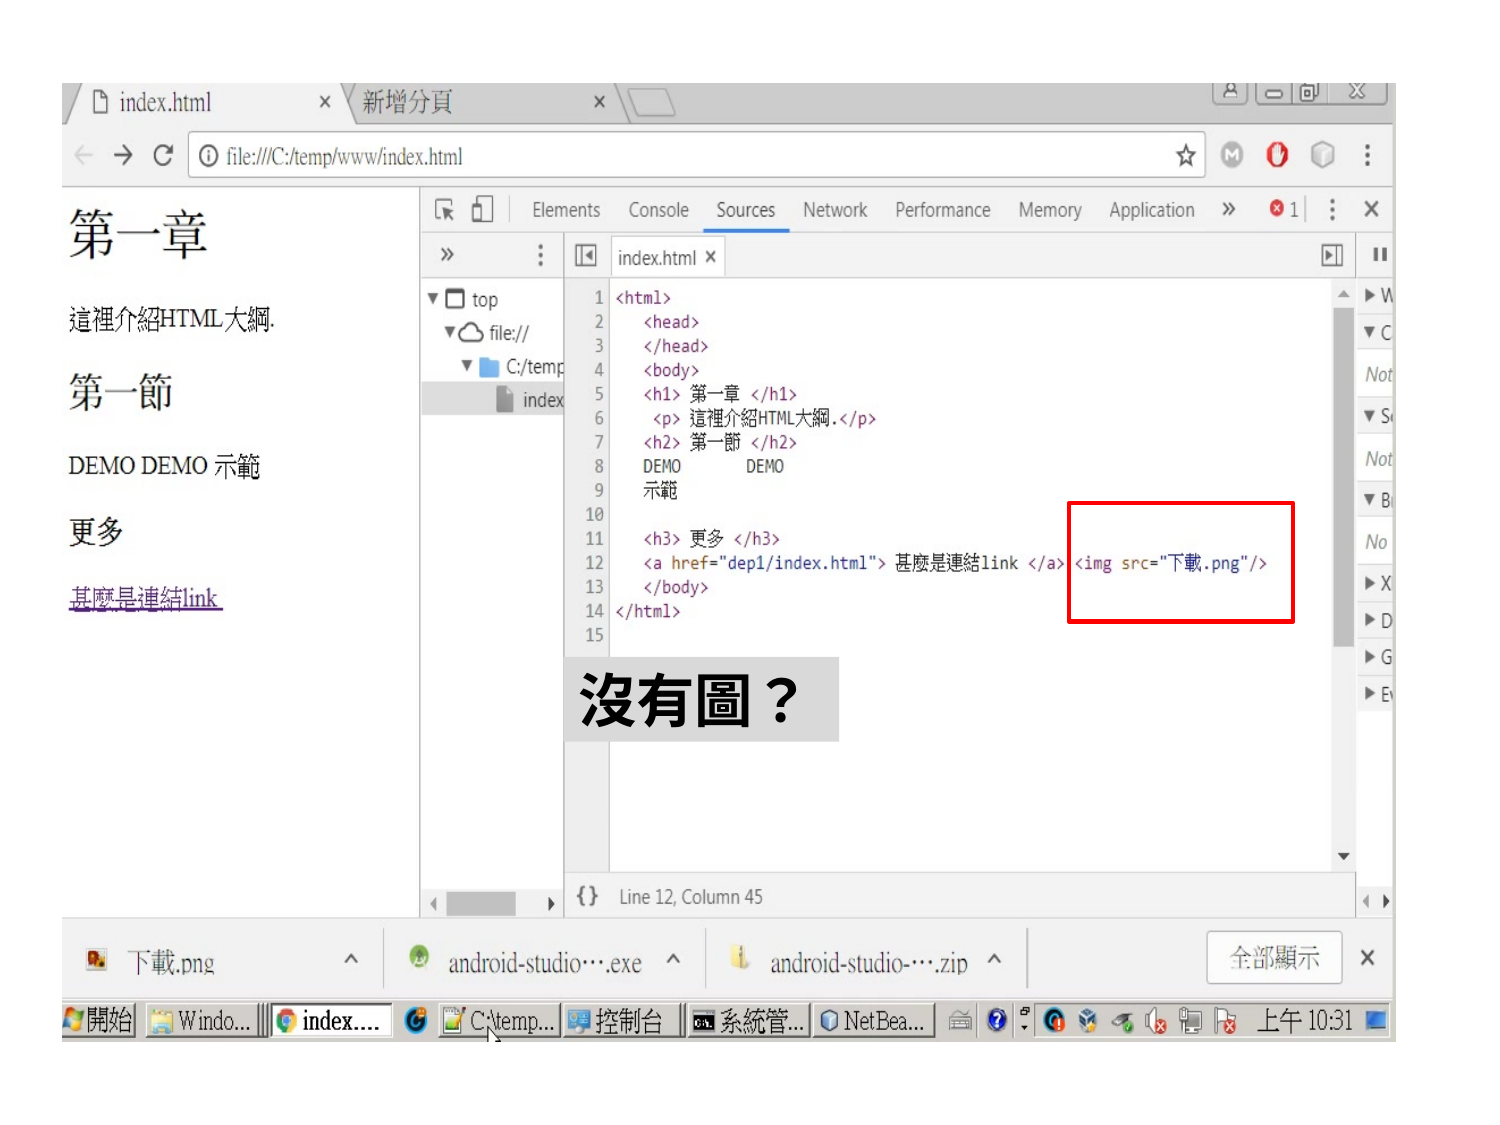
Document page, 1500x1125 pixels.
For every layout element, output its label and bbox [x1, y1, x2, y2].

picture [62, 83, 1396, 1042]
